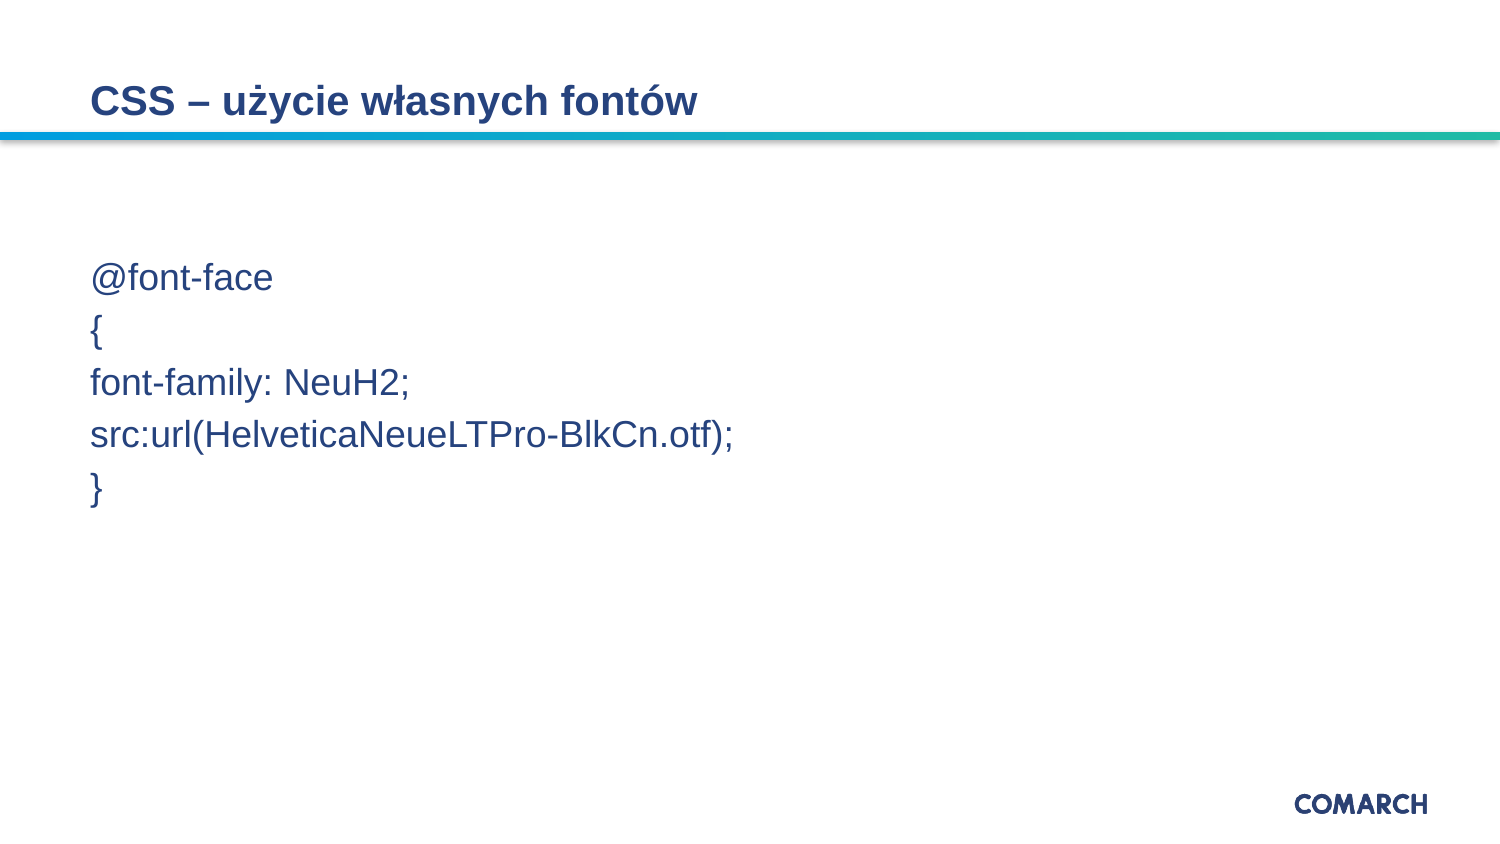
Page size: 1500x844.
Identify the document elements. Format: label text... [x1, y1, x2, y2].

picture [1294, 793, 1427, 814]
list @font-face { font-family: NeuH2; src:url(HelveticaNeueLTPro-BlkCn.otf); } [75, 140, 1427, 782]
title CSS – użycie własnych fontów [75, 19, 1425, 132]
